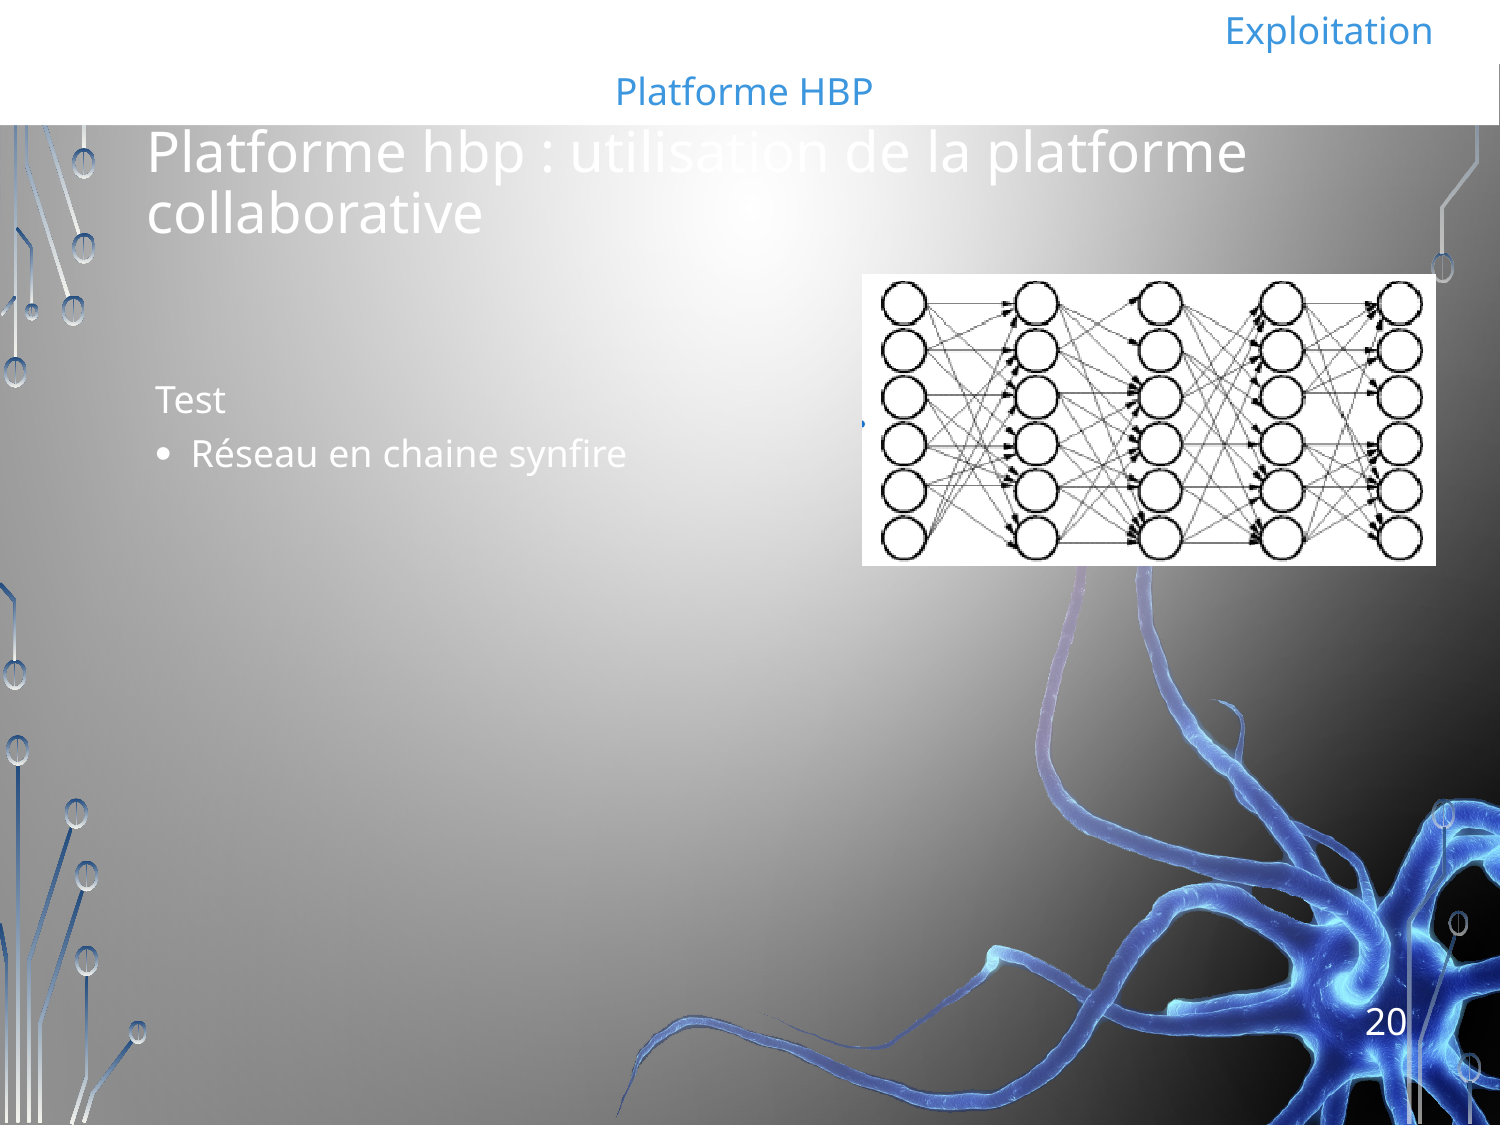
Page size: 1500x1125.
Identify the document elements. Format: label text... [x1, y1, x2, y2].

picture [1443, 256, 1451, 279]
picture [75, 152, 83, 174]
text_box <numéro> [1350, 993, 1445, 1054]
picture [16, 361, 24, 383]
picture [74, 299, 82, 322]
picture [15, 663, 23, 686]
picture [7, 361, 15, 383]
picture [6, 664, 14, 686]
text_box Platforme hbp : utilisation de la platforme collaborative [131, 146, 1350, 223]
picture [0, 126, 1500, 1125]
picture [84, 152, 92, 175]
picture [87, 949, 95, 972]
text_box PyNN Emulateurs Platforme HBP [0, 60, 1500, 121]
text_box Introduction Le Cerveau BrainScaleS SpiNNaker Exploitation Conclusion [0, 0, 1500, 60]
picture [84, 237, 92, 260]
picture [65, 299, 73, 322]
picture [75, 237, 83, 259]
picture [78, 950, 86, 972]
text_box Test Réseau en chaine synfire [140, 369, 741, 950]
